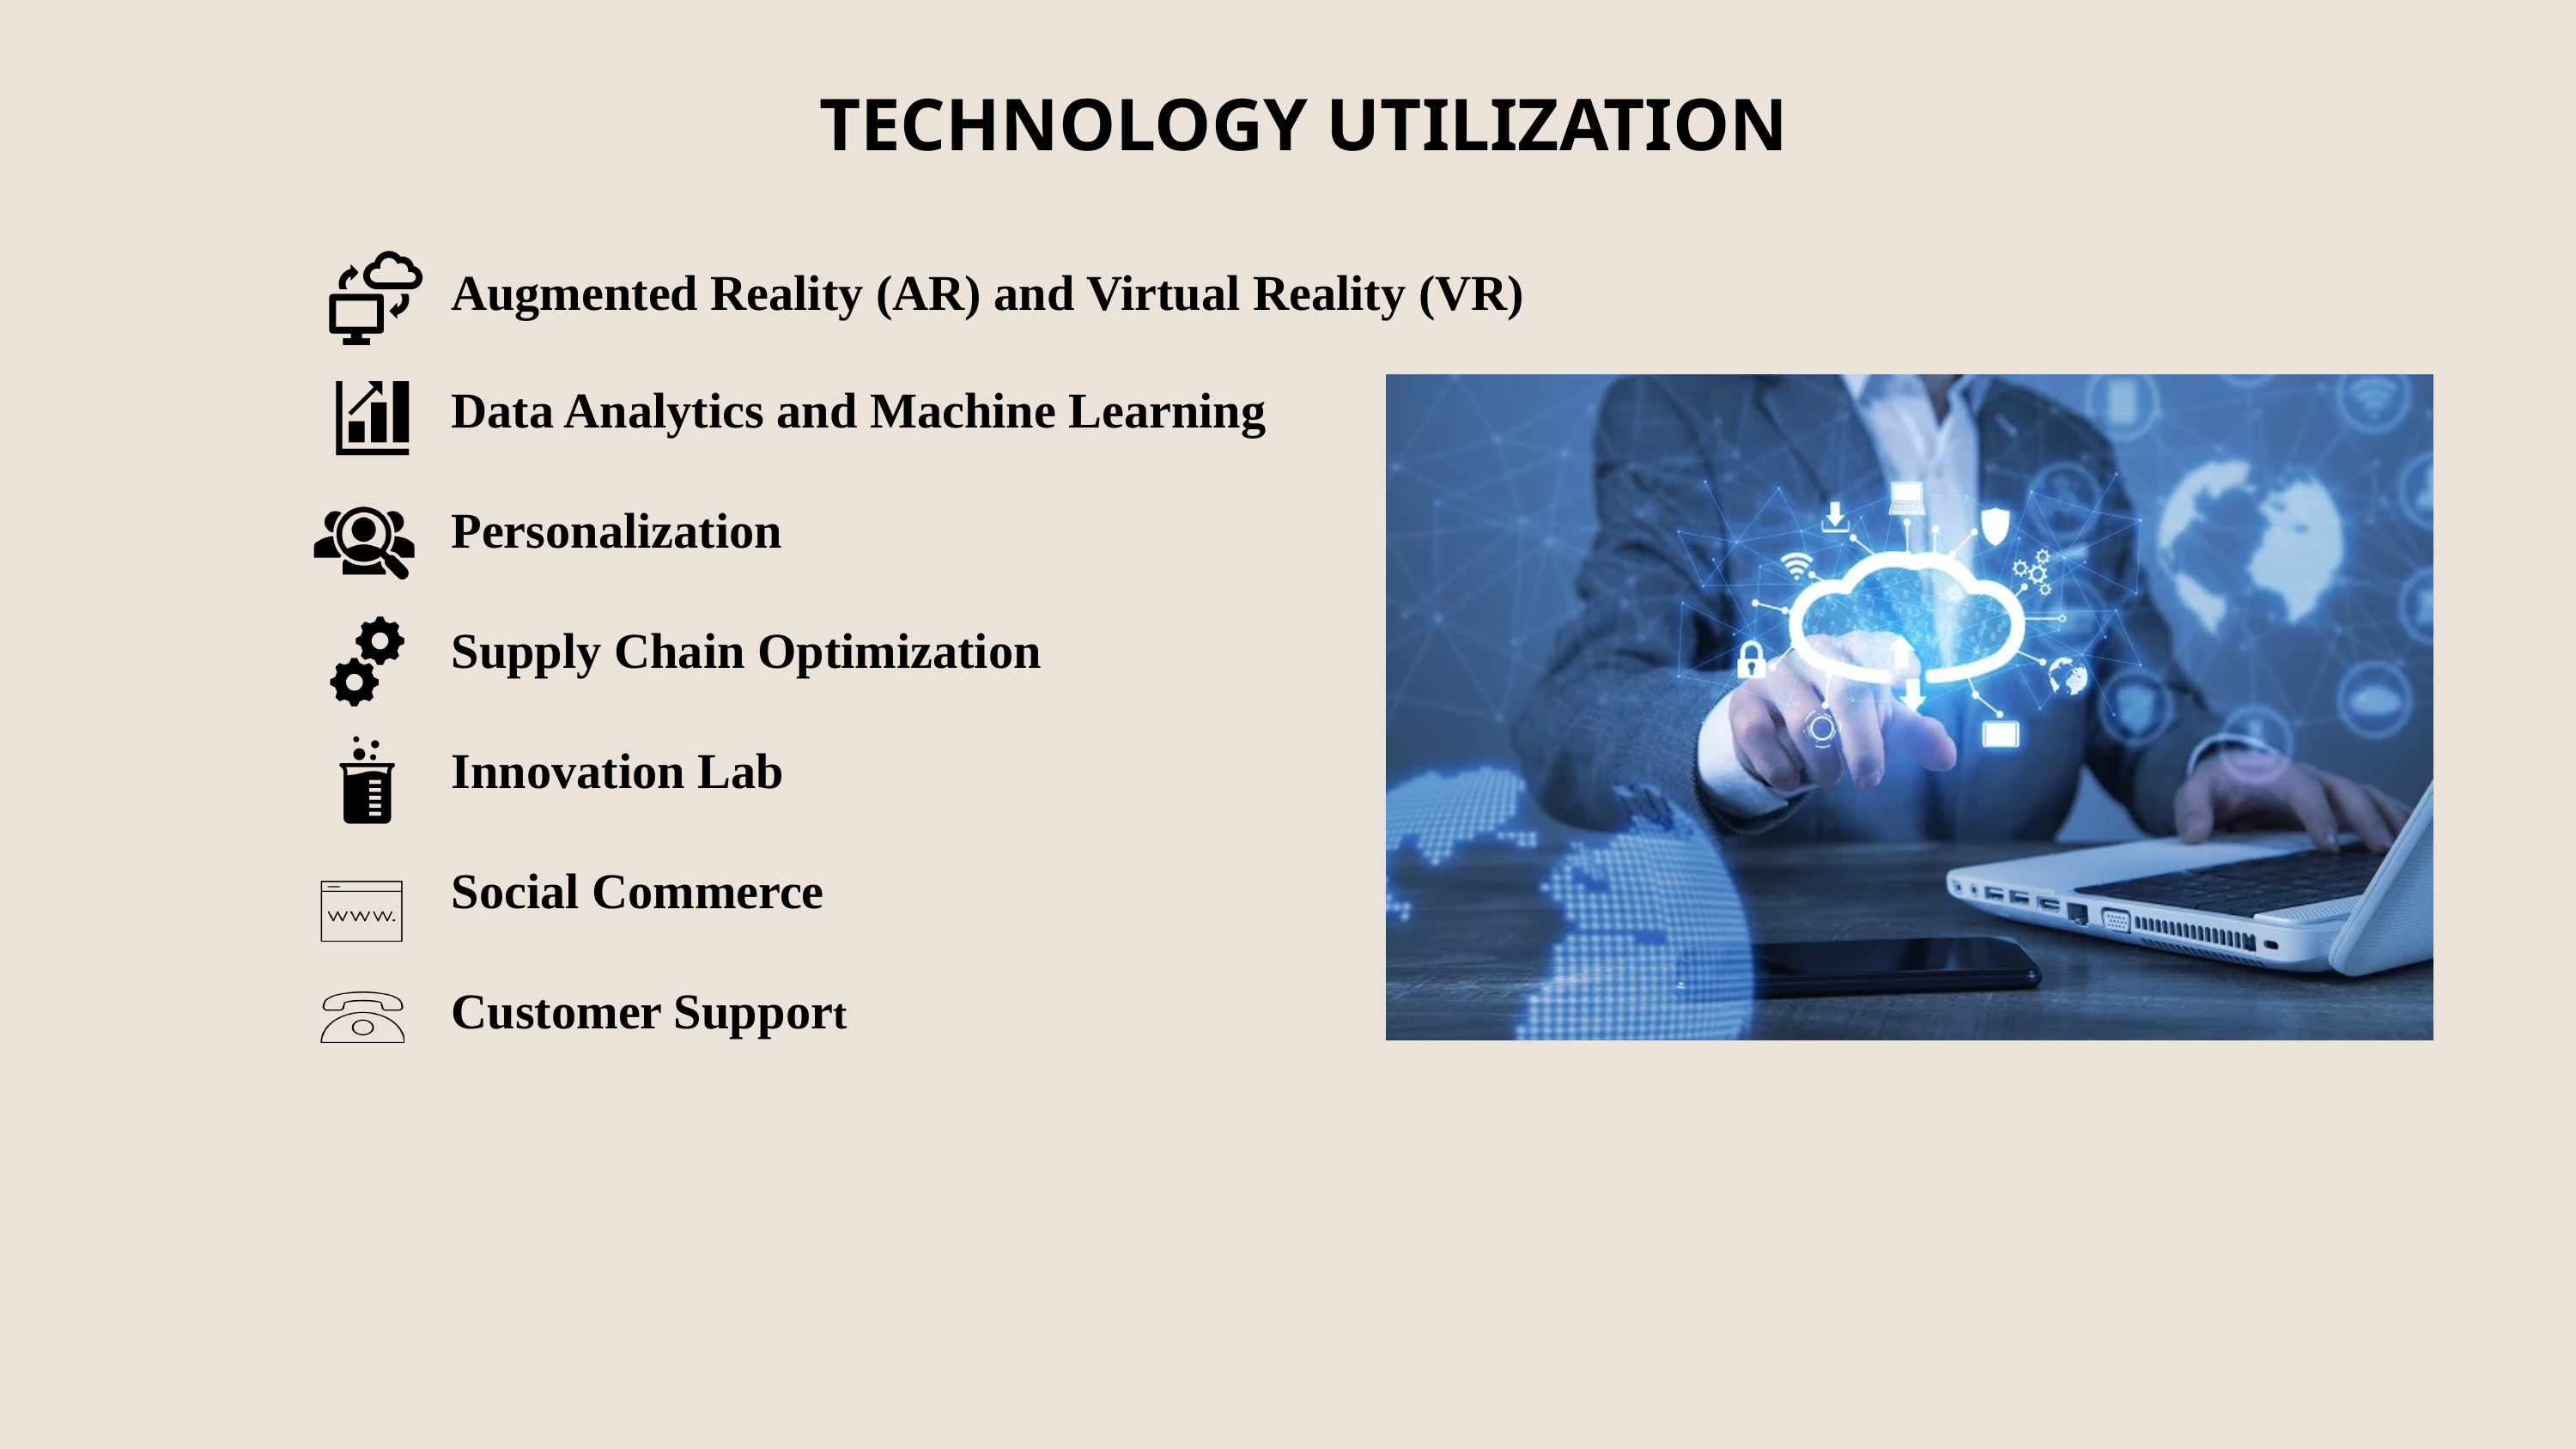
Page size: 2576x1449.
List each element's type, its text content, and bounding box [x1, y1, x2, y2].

text_box TECHNOLOGY UTILIZATION [819, 79, 2576, 166]
picture [321, 367, 422, 469]
picture [313, 607, 422, 716]
picture [306, 485, 422, 601]
picture [1386, 374, 2433, 1041]
text_box Augmented Reality (AR) and Virtual Reality (VR) [438, 253, 1740, 327]
picture [321, 244, 430, 353]
text_box Data Analytics and Machine Learning Personalization Supply Chain Optimization Innovation Lab Social Commerce Customer Support [438, 371, 1698, 1046]
picture [319, 732, 415, 828]
text_box [320, 991, 405, 1043]
text_box [320, 881, 403, 942]
